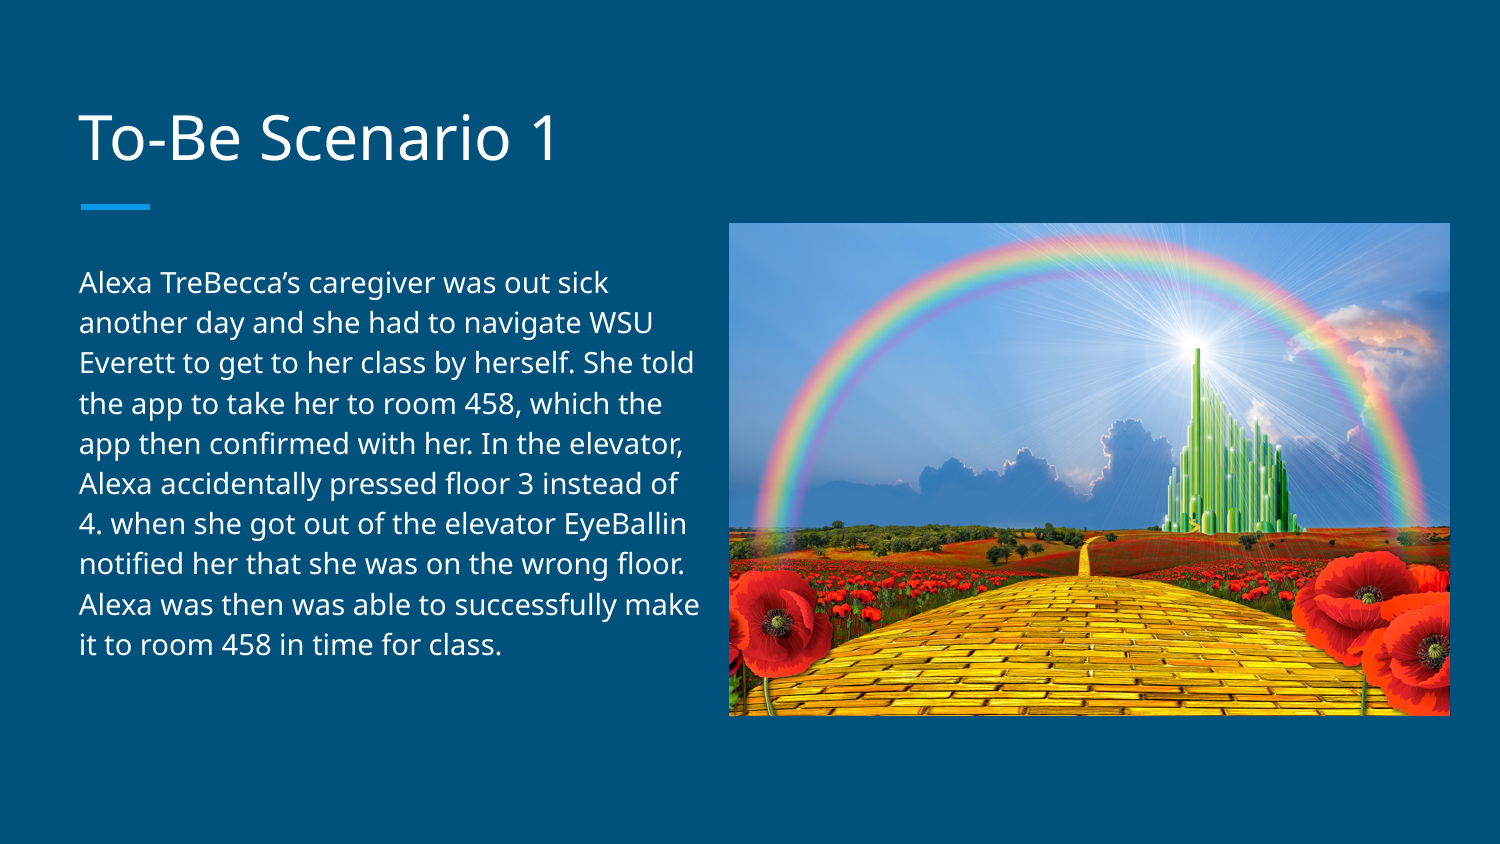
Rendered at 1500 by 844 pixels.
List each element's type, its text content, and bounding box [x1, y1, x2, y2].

list Alexa TreBecca’s caregiver was out sick another day and she had to navigate WSU Everett to get to her class by herself. She told the app to take her to room 458, which the app then confirmed with her. In the elevator, Alexa accidentally pressed floor 3 instead of 4. when she got out of the elevator EyeBallin notified her that she was on the wrong floor. Alexa was then was able to successfully make it to room 458 in time for class. [63, 244, 720, 750]
picture [730, 224, 1449, 715]
title To-Be Scenario 1 [63, 75, 1437, 188]
